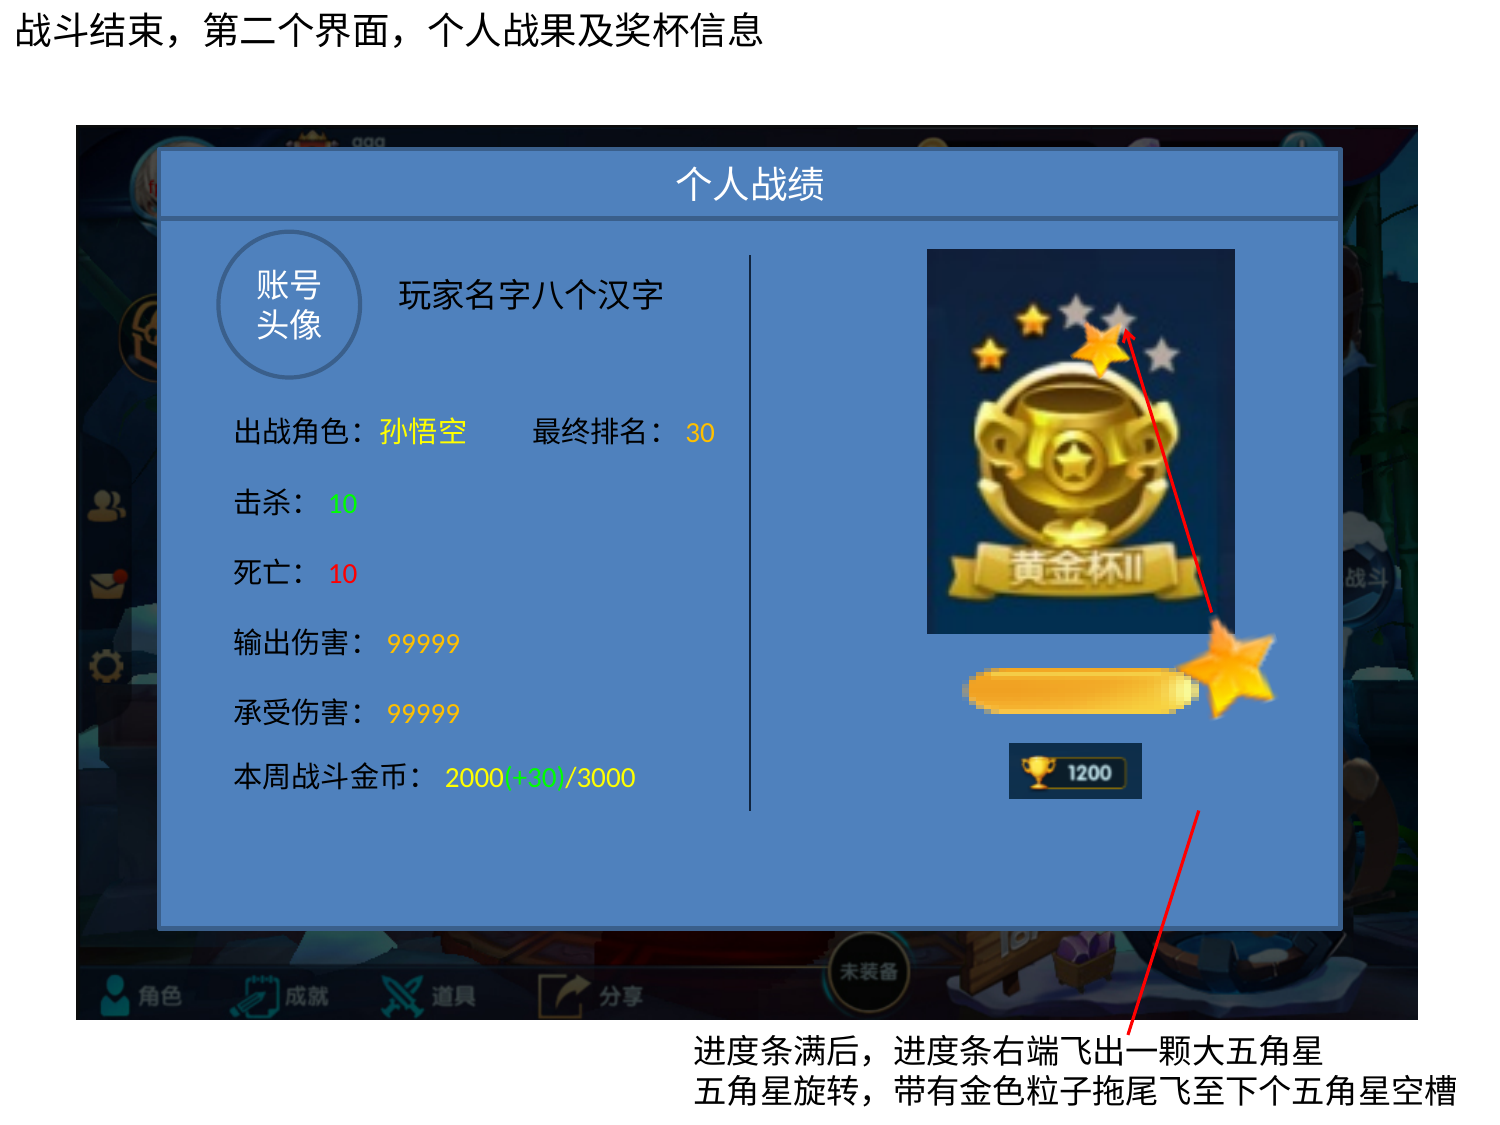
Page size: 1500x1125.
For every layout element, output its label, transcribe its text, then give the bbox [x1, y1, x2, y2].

text_box 进度条满后，进度条右端飞出一颗大五角星 五角星旋转，带有金色粒子拖尾飞至下个五角星空槽 [679, 1023, 1500, 1118]
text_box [1127, 810, 1200, 1036]
picture [76, 125, 1418, 1020]
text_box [1073, 361, 1212, 613]
text_box 战斗结束，第二个界面，个人战果及奖杯信息 [0, 0, 798, 60]
